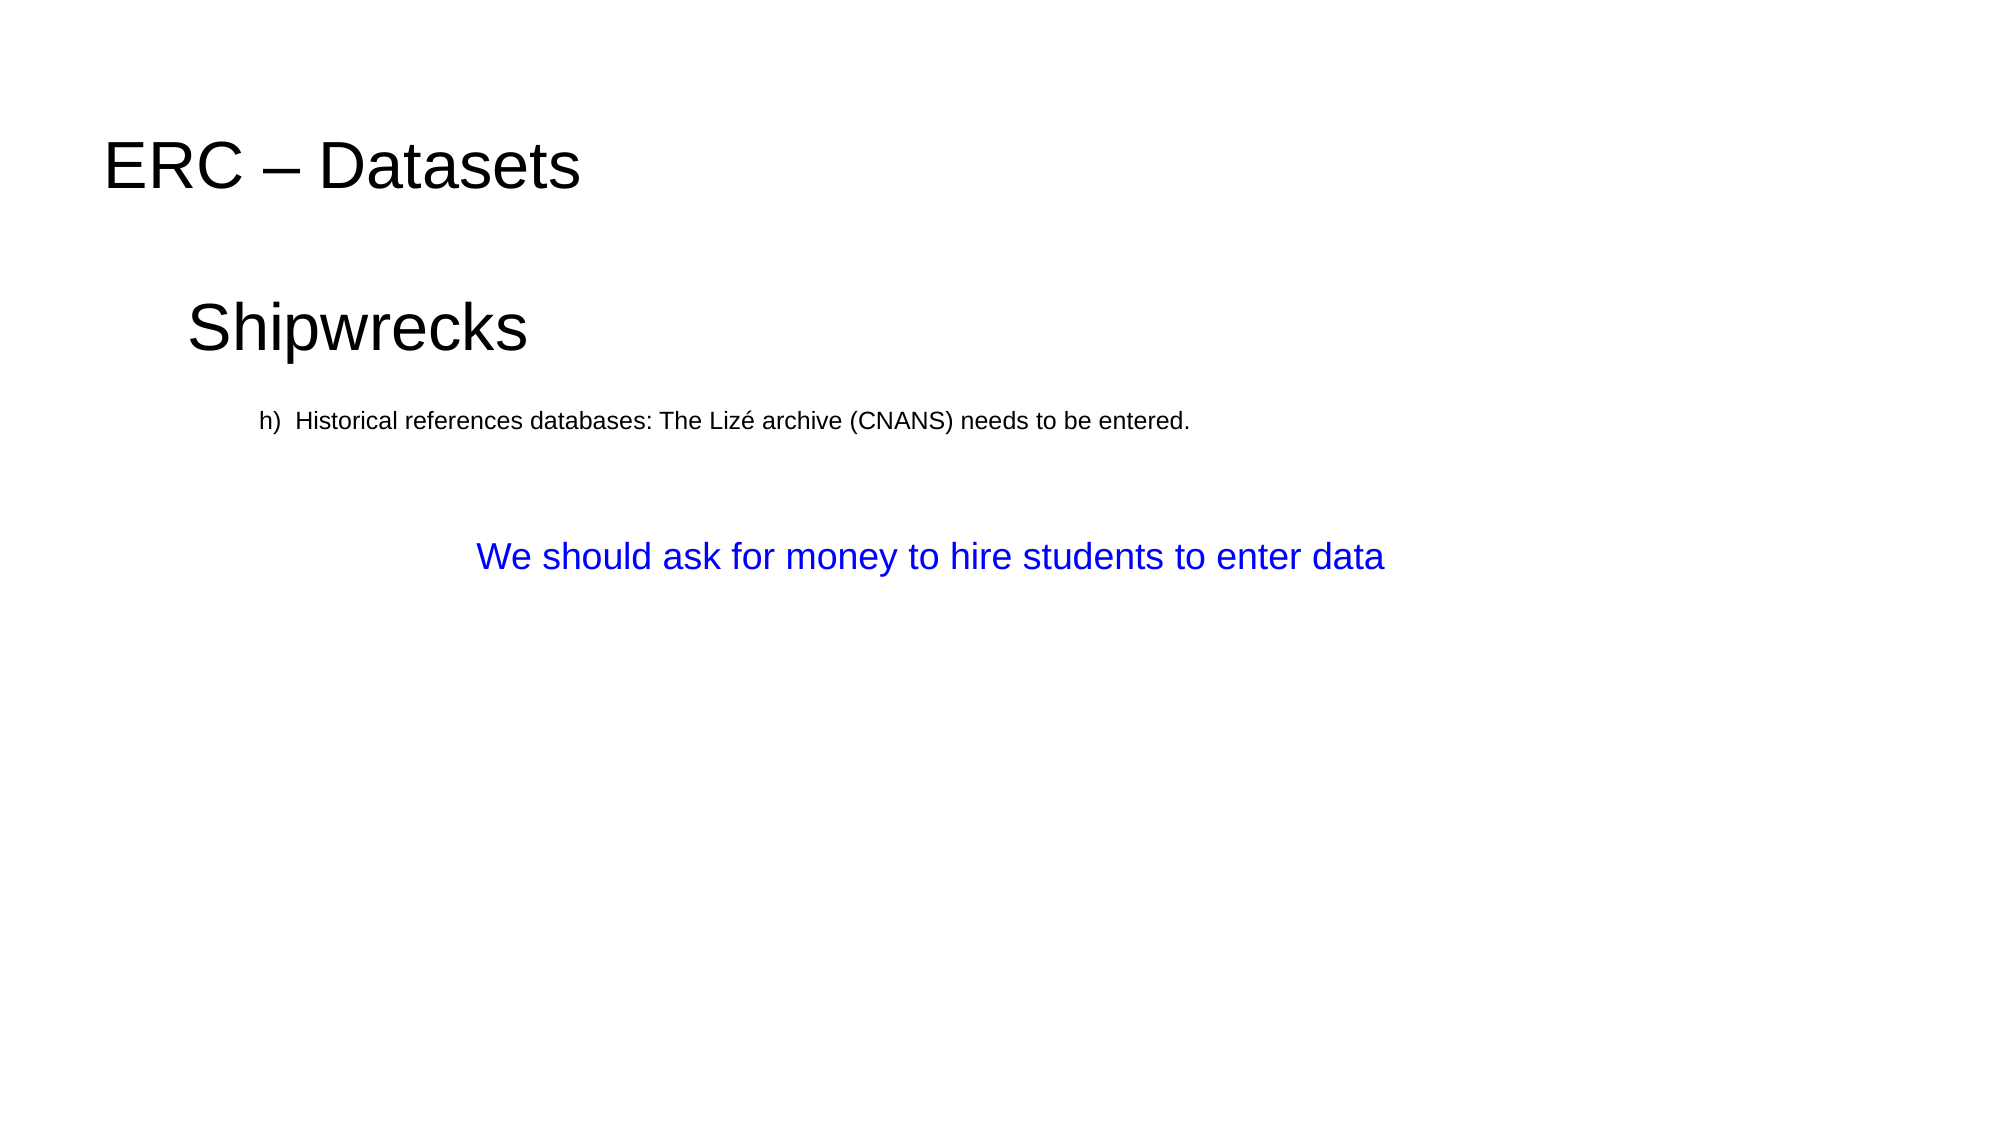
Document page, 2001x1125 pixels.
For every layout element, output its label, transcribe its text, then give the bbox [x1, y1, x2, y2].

text_box Shipwrecks [172, 275, 544, 371]
text_box h) Historical references databases: The Lizé archive (CNANS) needs to be entered. [244, 393, 1698, 443]
text_box We should ask for money to hire students to enter data [461, 524, 1401, 585]
text_box ERC – Datasets [89, 113, 598, 209]
